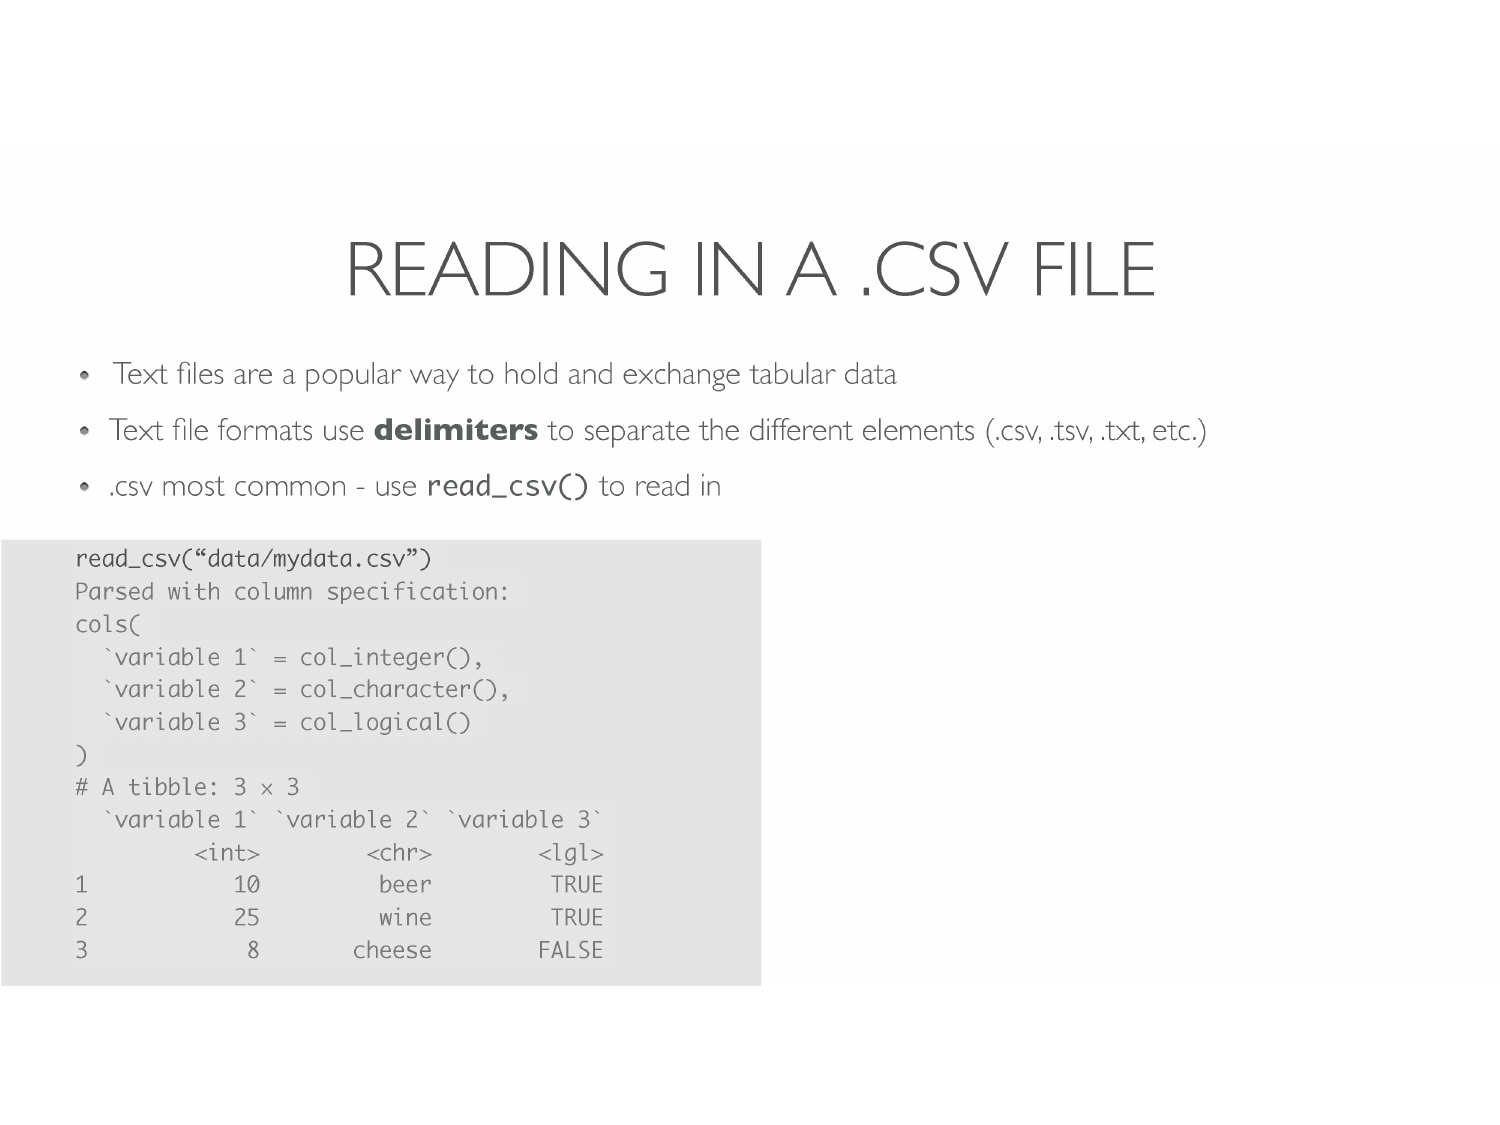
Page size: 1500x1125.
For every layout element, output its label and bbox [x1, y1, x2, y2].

picture [0, 141, 1500, 987]
